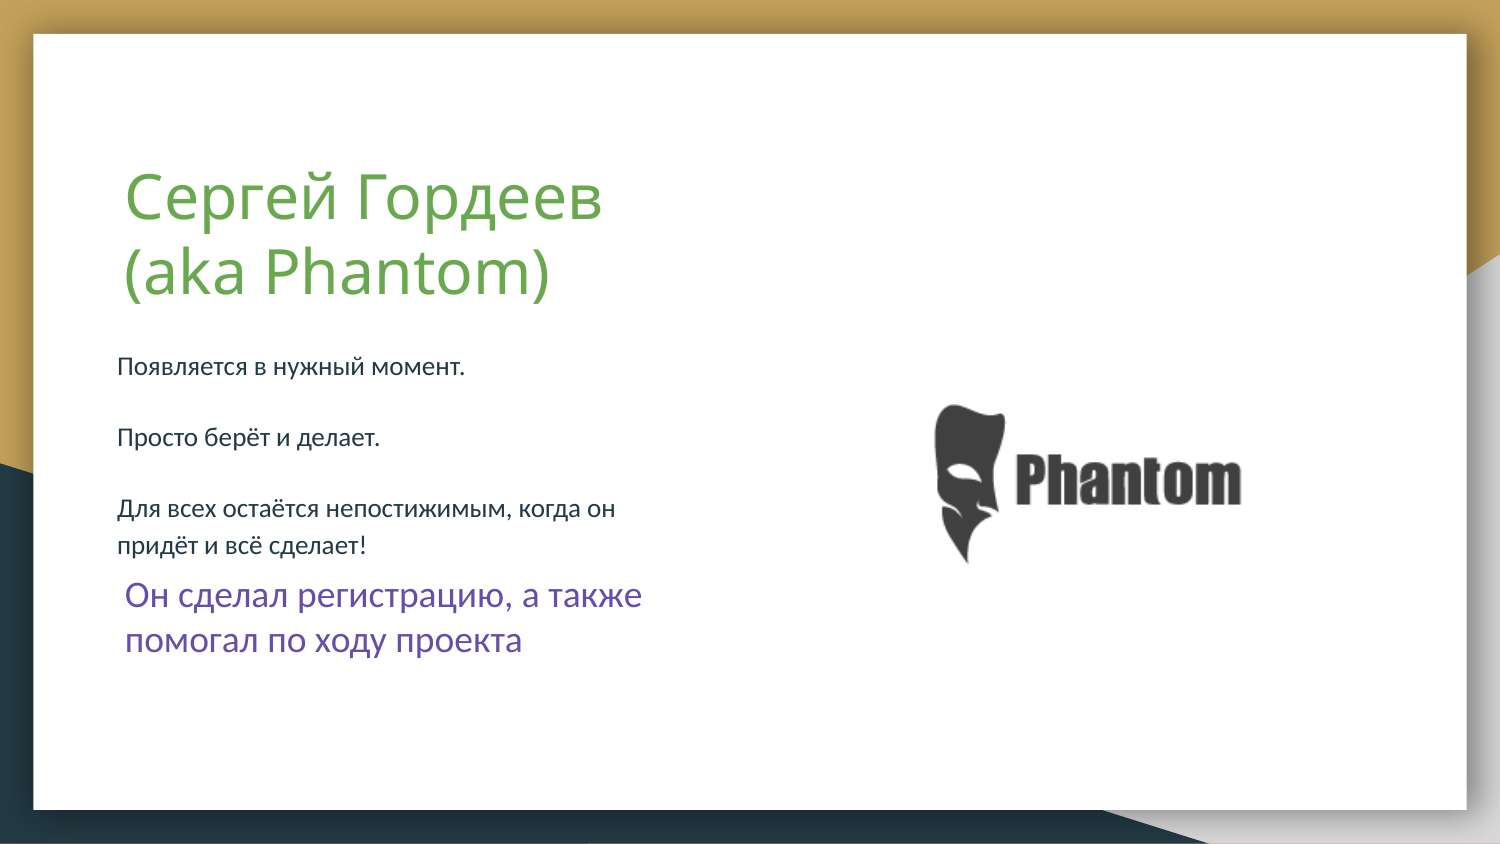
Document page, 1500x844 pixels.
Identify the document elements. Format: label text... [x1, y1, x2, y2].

title Сергей Гордеев (aka Phantom) [109, 141, 751, 369]
text_box Он сделал регистрацию, а также помогал по ходу проекта [109, 554, 726, 687]
list Появляется в нужный момент. Просто берёт и делает. Для всех остаётся непостижимым, когда он придёт и всё сделает! [102, 328, 718, 641]
picture [814, 265, 1362, 704]
